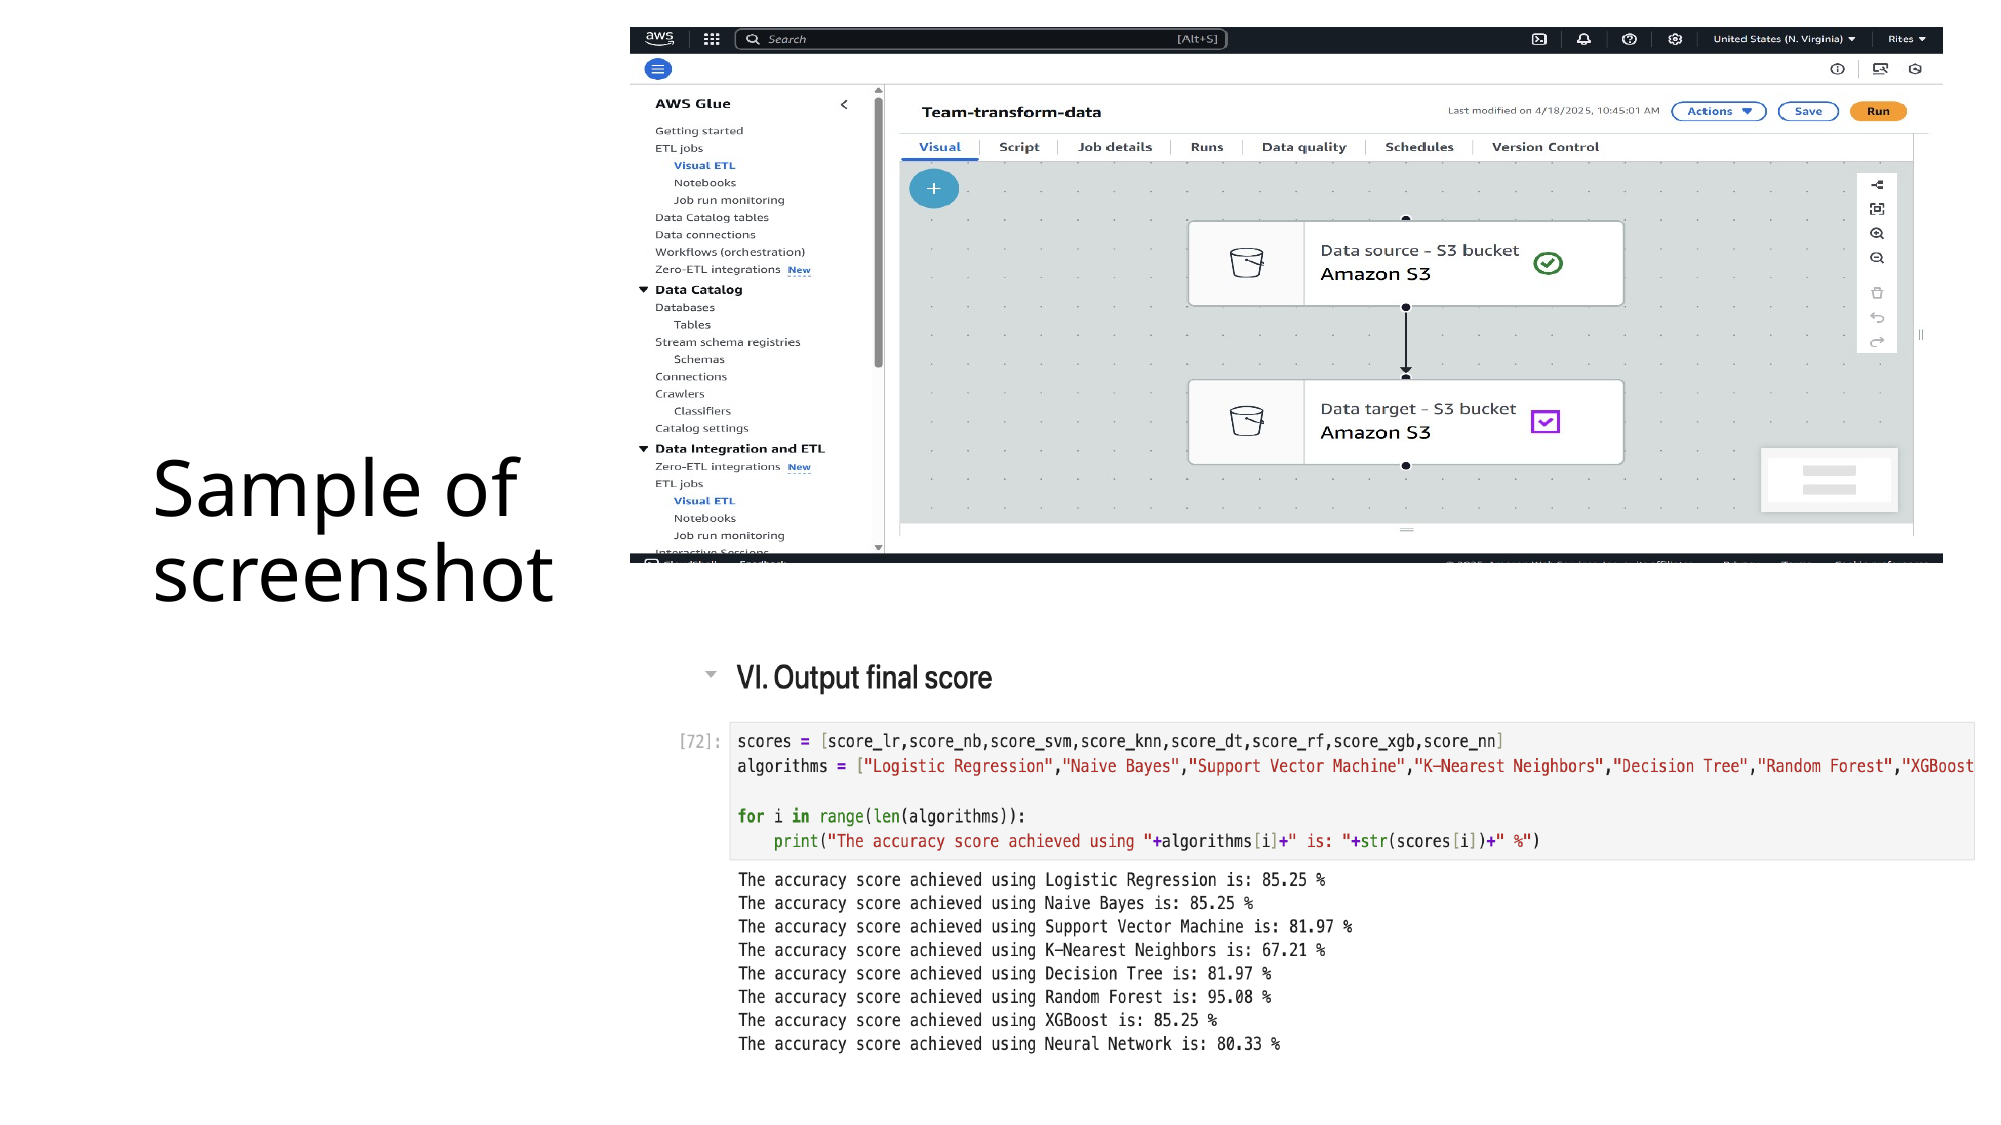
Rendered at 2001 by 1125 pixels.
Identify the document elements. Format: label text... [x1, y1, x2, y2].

picture [630, 638, 1984, 1058]
title Sample of screenshot [137, 410, 593, 658]
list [630, 27, 1943, 563]
